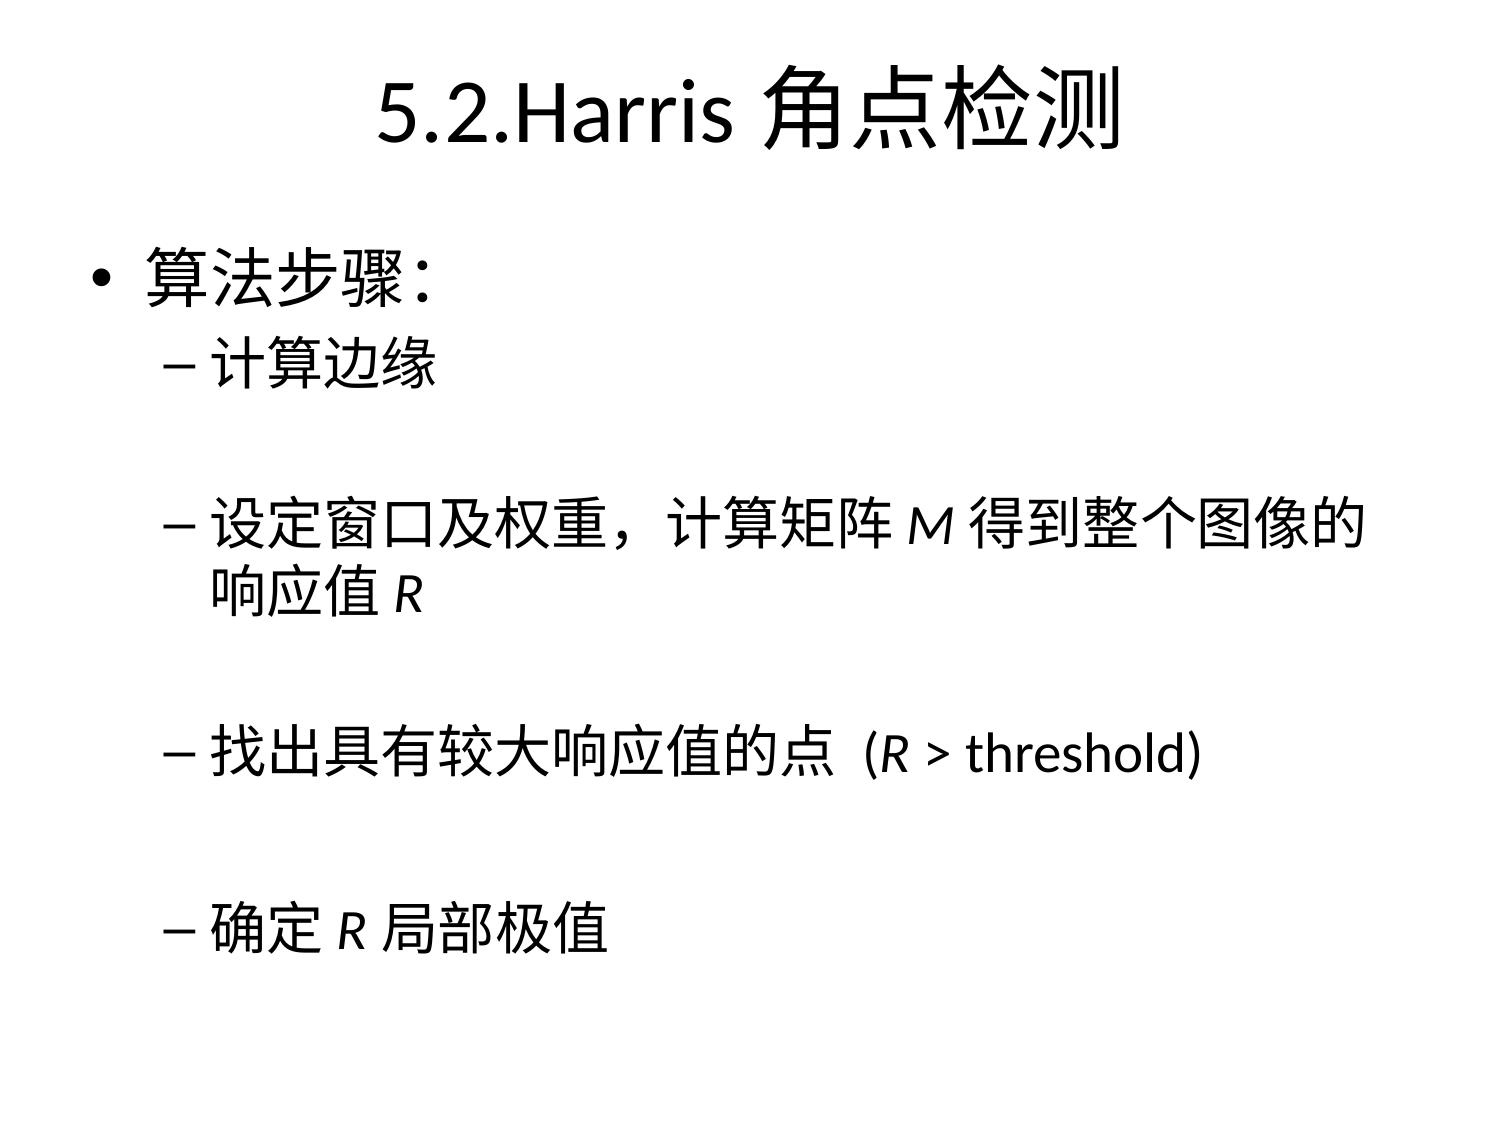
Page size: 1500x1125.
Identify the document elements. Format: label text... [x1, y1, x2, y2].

list 算法步骤： 计算边缘 设定窗口及权重，计算矩阵M得到整个图像的响应值R 找出具有较大响应值的点 (R > threshold) 确定R局部极值 [75, 229, 1425, 973]
title 5.2.Harris角点检测 [75, 12, 1425, 200]
